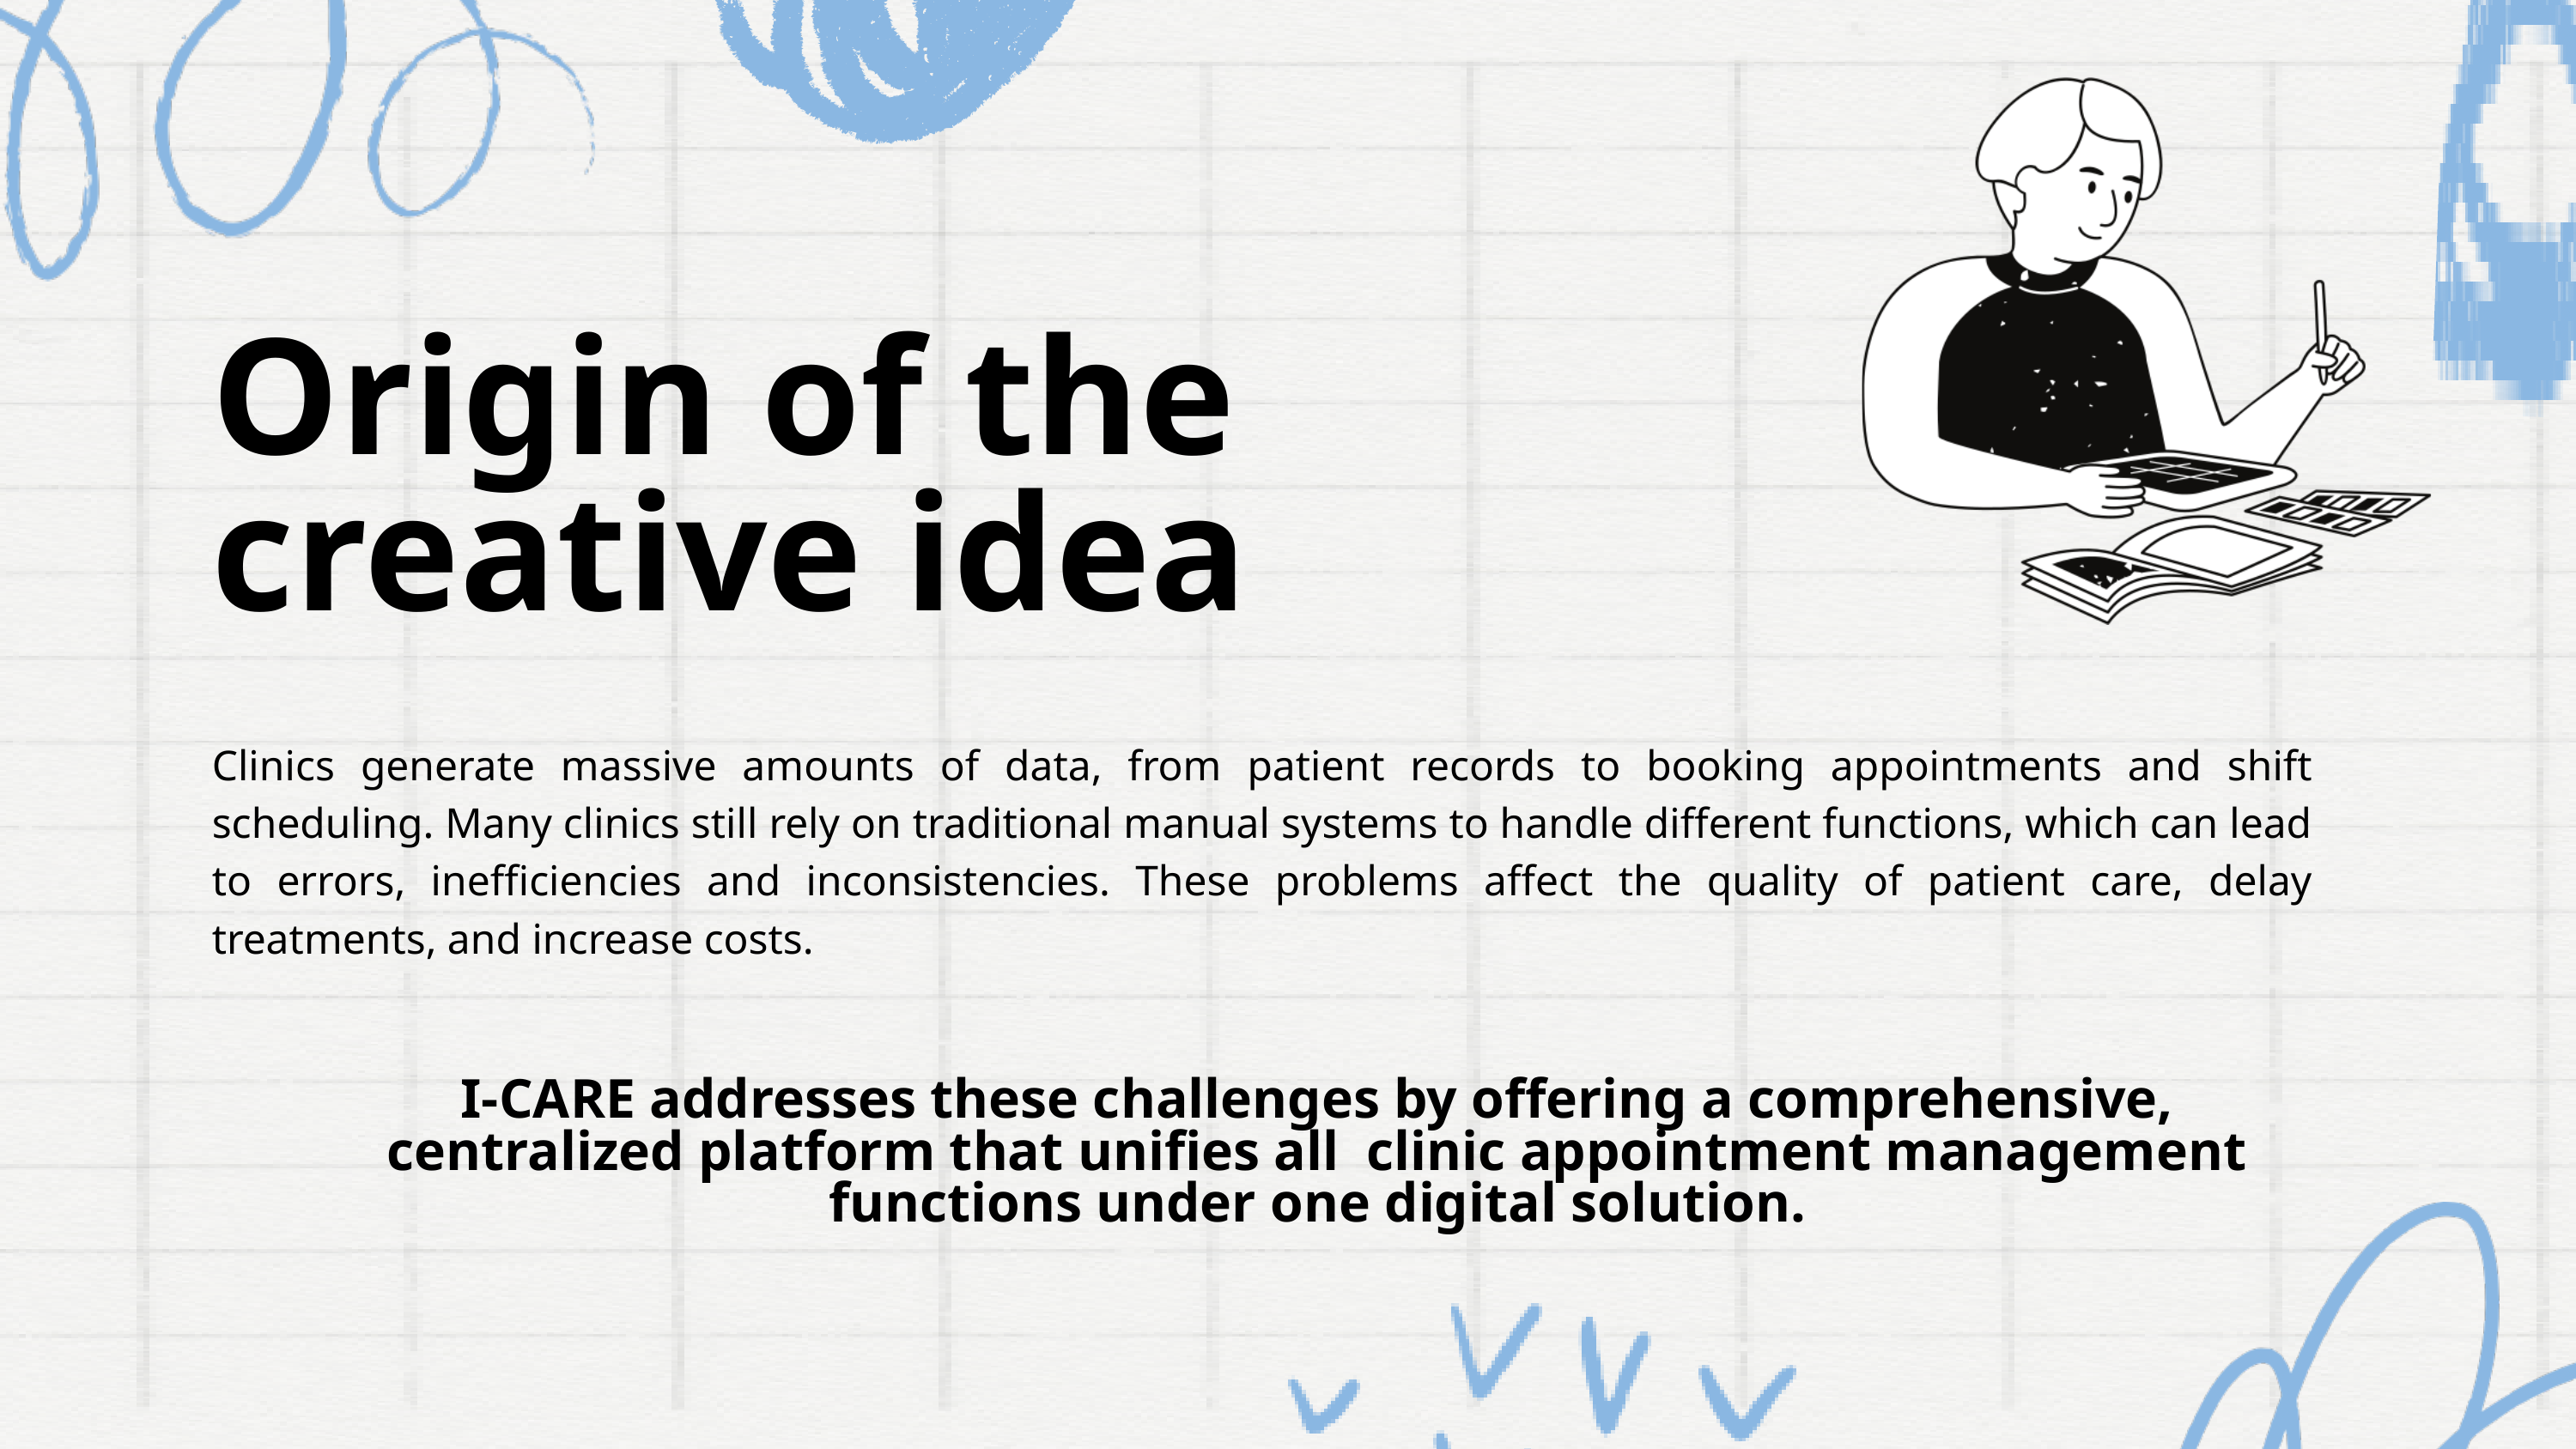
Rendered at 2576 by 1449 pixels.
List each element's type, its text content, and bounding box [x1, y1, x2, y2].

text_box [1288, 1303, 1862, 1449]
text_box [1862, 70, 2432, 625]
text_box [0, 0, 2576, 1449]
text_box [0, 0, 596, 282]
text_box Clinics generate massive amounts of data, from patient records to booking appointments and shift scheduling. Many clinics still rely on traditional manual systems to handle different functions, which can lead to errors, inefficiencies and inconsistencies. These problems affect the quality of patient care, delay treatments, and increase costs. [211, 731, 2316, 962]
text_box [2162, 1202, 2576, 1449]
text_box [704, 0, 1113, 145]
text_box Origin of the creative idea [211, 330, 1318, 643]
text_box [2431, 0, 2576, 419]
text_box I-CARE addresses these challenges by offering a comprehensive, centralized platform that unifies all clinic appointment management functions under one digital solution. [319, 1024, 2316, 1285]
